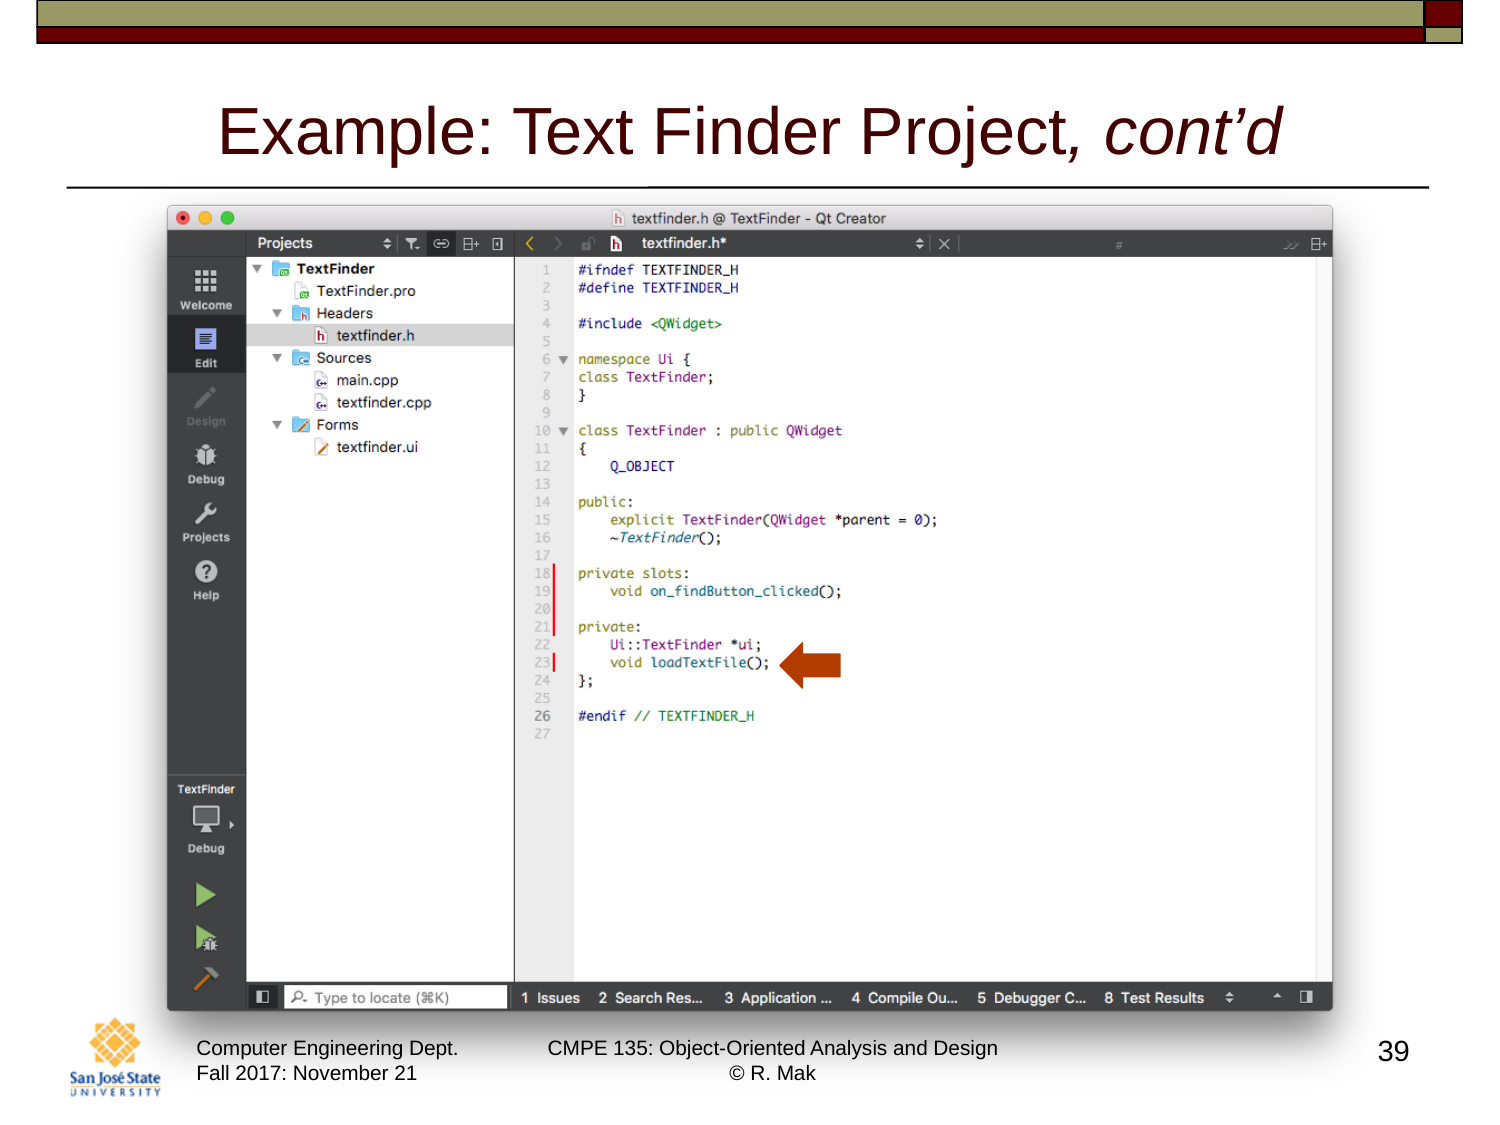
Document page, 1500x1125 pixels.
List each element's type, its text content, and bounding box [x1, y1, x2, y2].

picture [60, 170, 1396, 1112]
title Example: Text Finder Project, cont’d [75, 67, 1425, 175]
slide_number 39 [1400, 1025, 1425, 1100]
